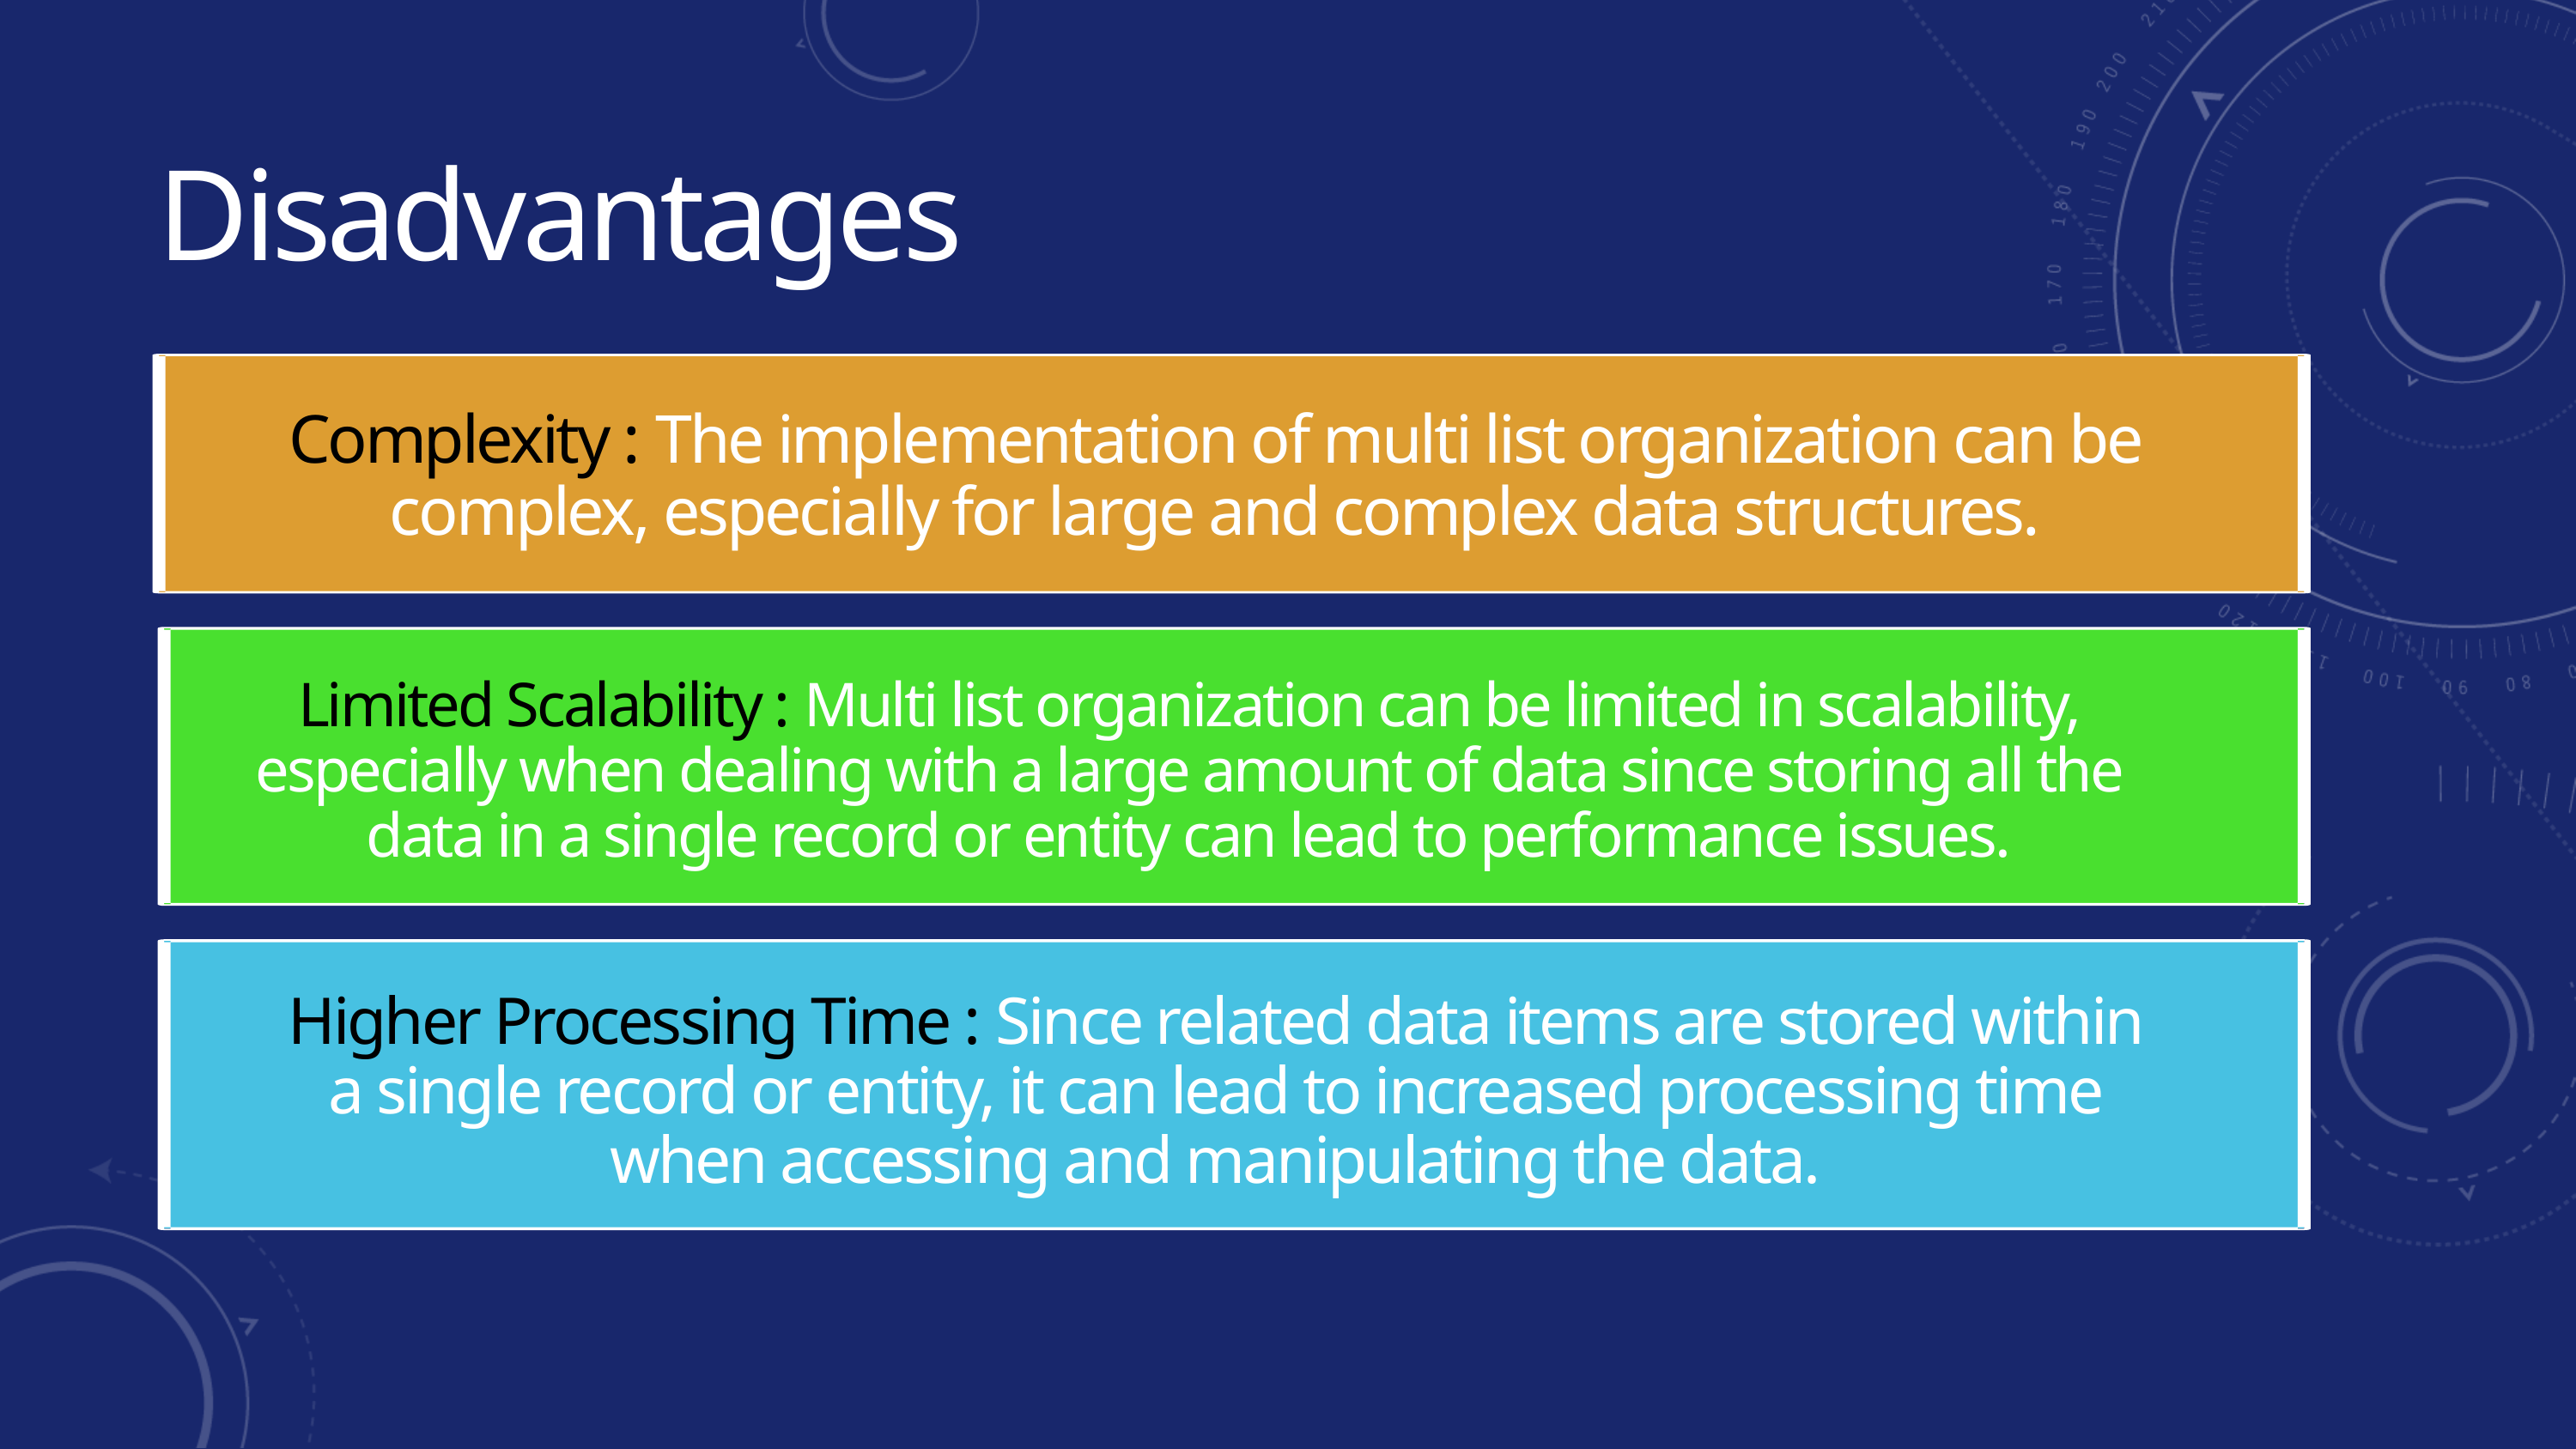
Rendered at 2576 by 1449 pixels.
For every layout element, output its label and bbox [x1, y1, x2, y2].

text_box [157, 938, 2312, 1231]
text_box [152, 353, 2312, 594]
text_box [157, 627, 2312, 906]
picture [0, 0, 2576, 1449]
